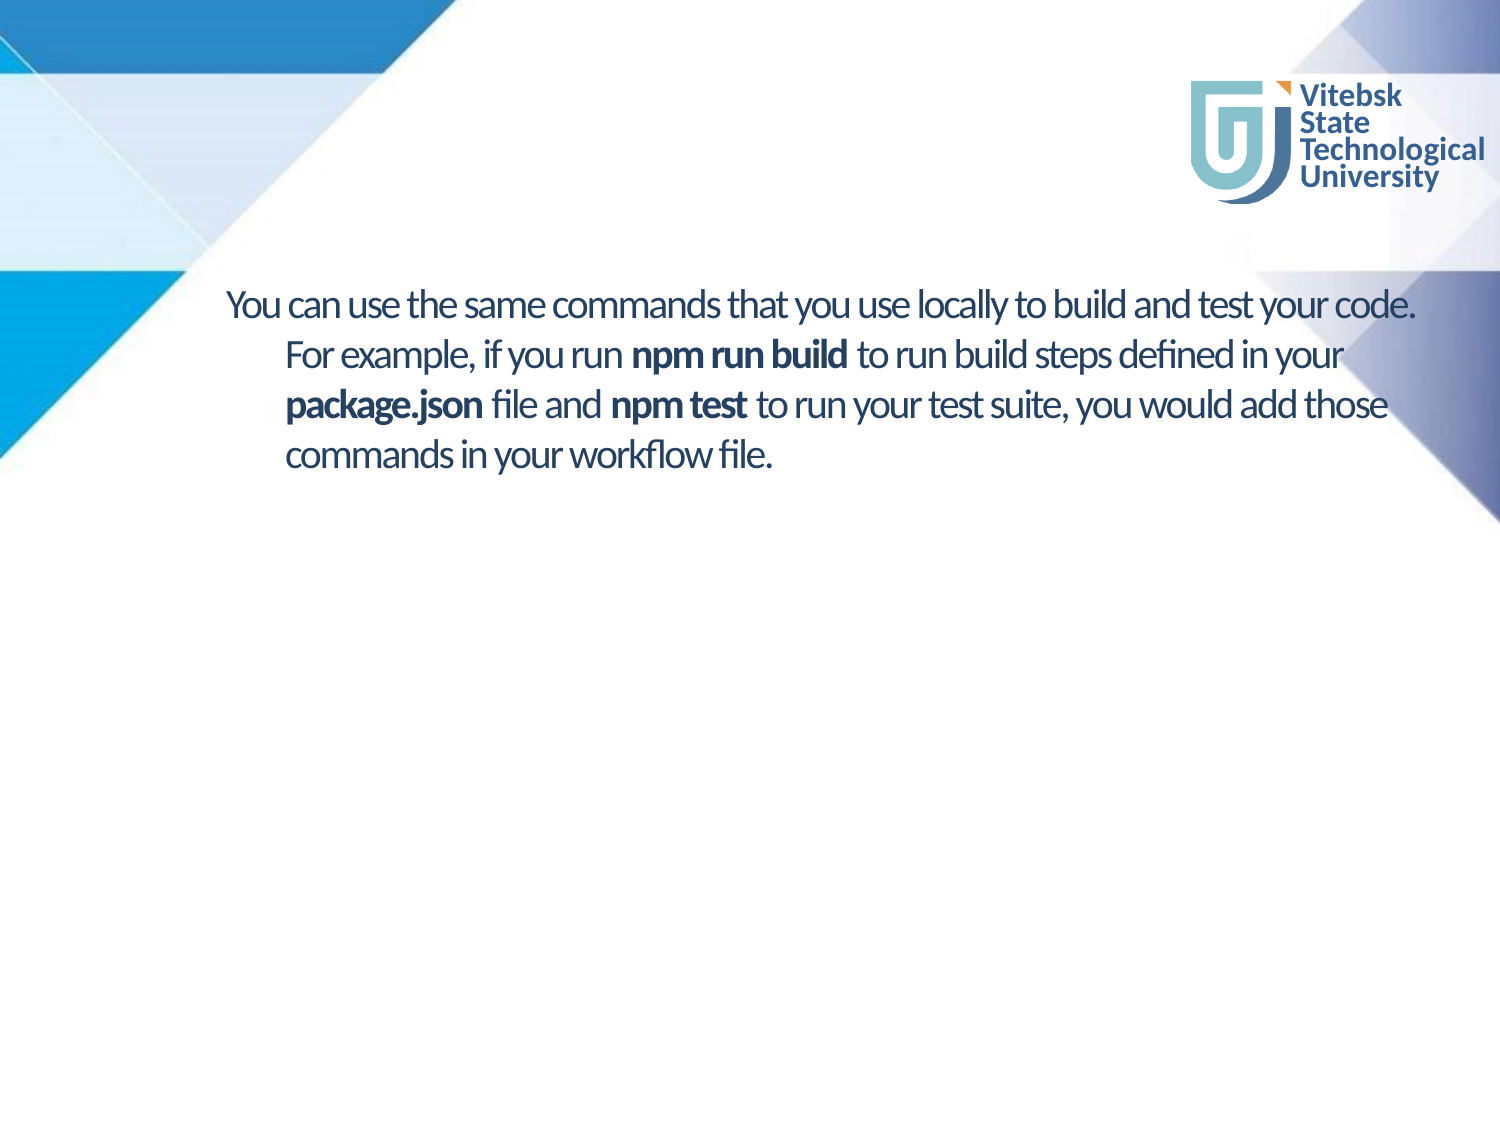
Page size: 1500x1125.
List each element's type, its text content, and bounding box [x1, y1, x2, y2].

picture [0, 0, 1500, 1125]
list You can use the same commands that you use locally to build and test your code. For example, if you run npm run build to run build steps defined in your package.json file and npm test to run your test suite, you would add those commands in your workflow file. [210, 269, 1454, 1007]
